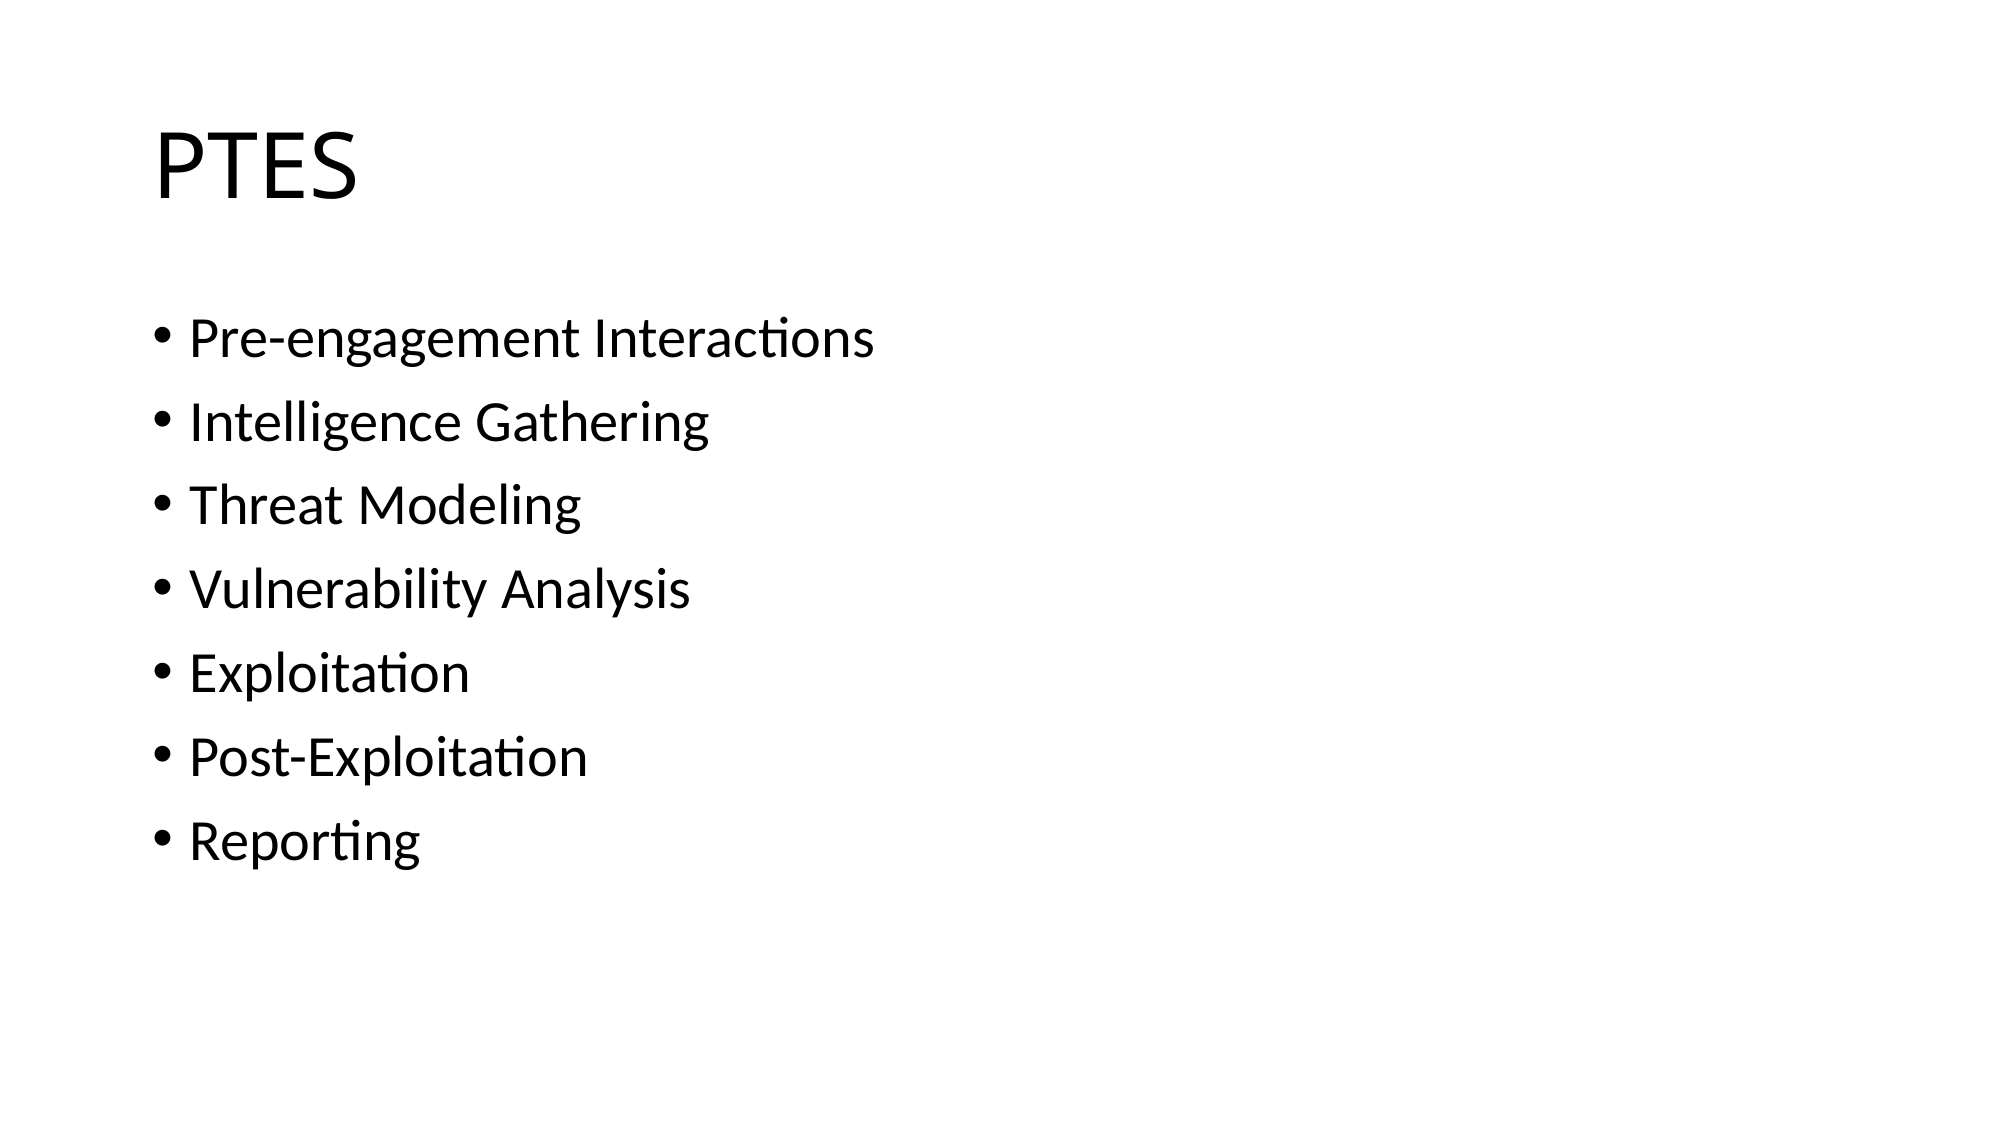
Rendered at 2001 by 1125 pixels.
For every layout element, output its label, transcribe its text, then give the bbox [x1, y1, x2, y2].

title PTES [137, 59, 1863, 278]
list Pre-engagement Interactions Intelligence Gathering Threat Modeling Vulnerability Analysis Exploitation Post-Exploitation Reporting [137, 299, 1863, 1014]
